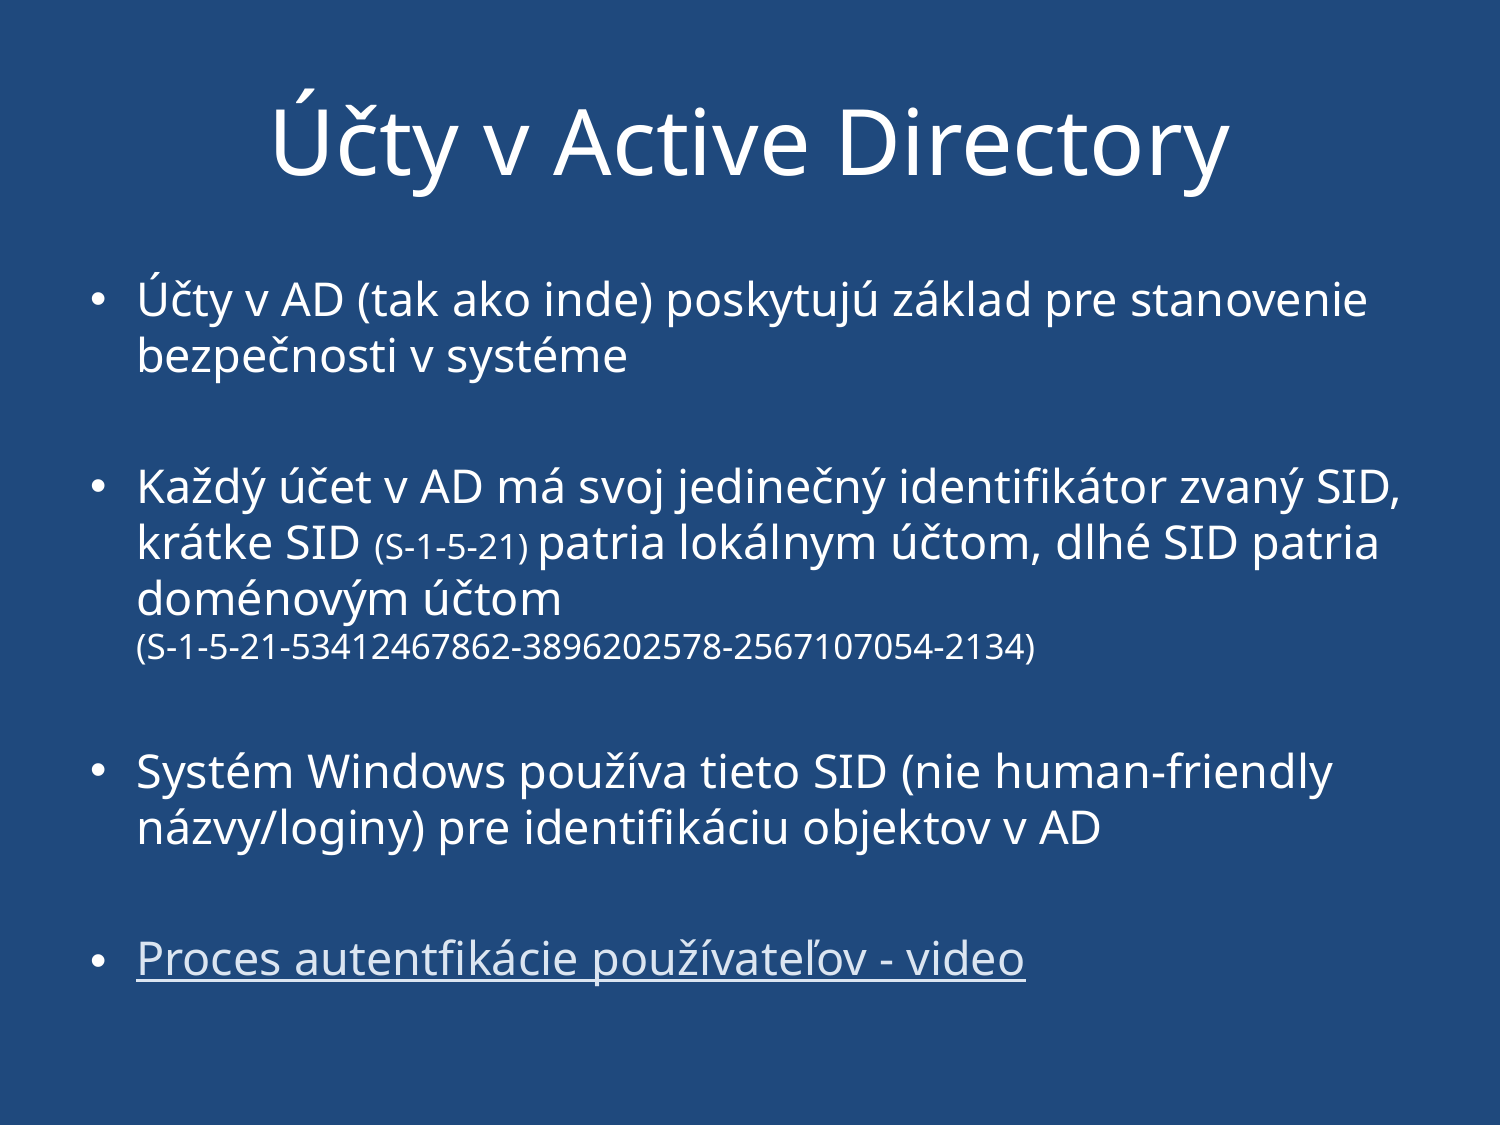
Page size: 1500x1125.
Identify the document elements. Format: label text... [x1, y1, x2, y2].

list Účty v AD (tak ako inde) poskytujú základ pre stanovenie bezpečnosti v systéme Každý účet v AD má svoj jedinečný identifikátor zvaný SID, krátke SID (S-1-5-21) patria lokálnym účtom, dlhé SID patria doménovým účtom (S-1-5-21-53412467862-3896202578-2567107054-2134) Systém Windows používa tieto SID (nie human-friendly názvy/loginy) pre identifikáciu objektov v AD Proces autentfikácie používateľov - video [75, 262, 1425, 1005]
title Účty v Active Directory [75, 45, 1425, 233]
